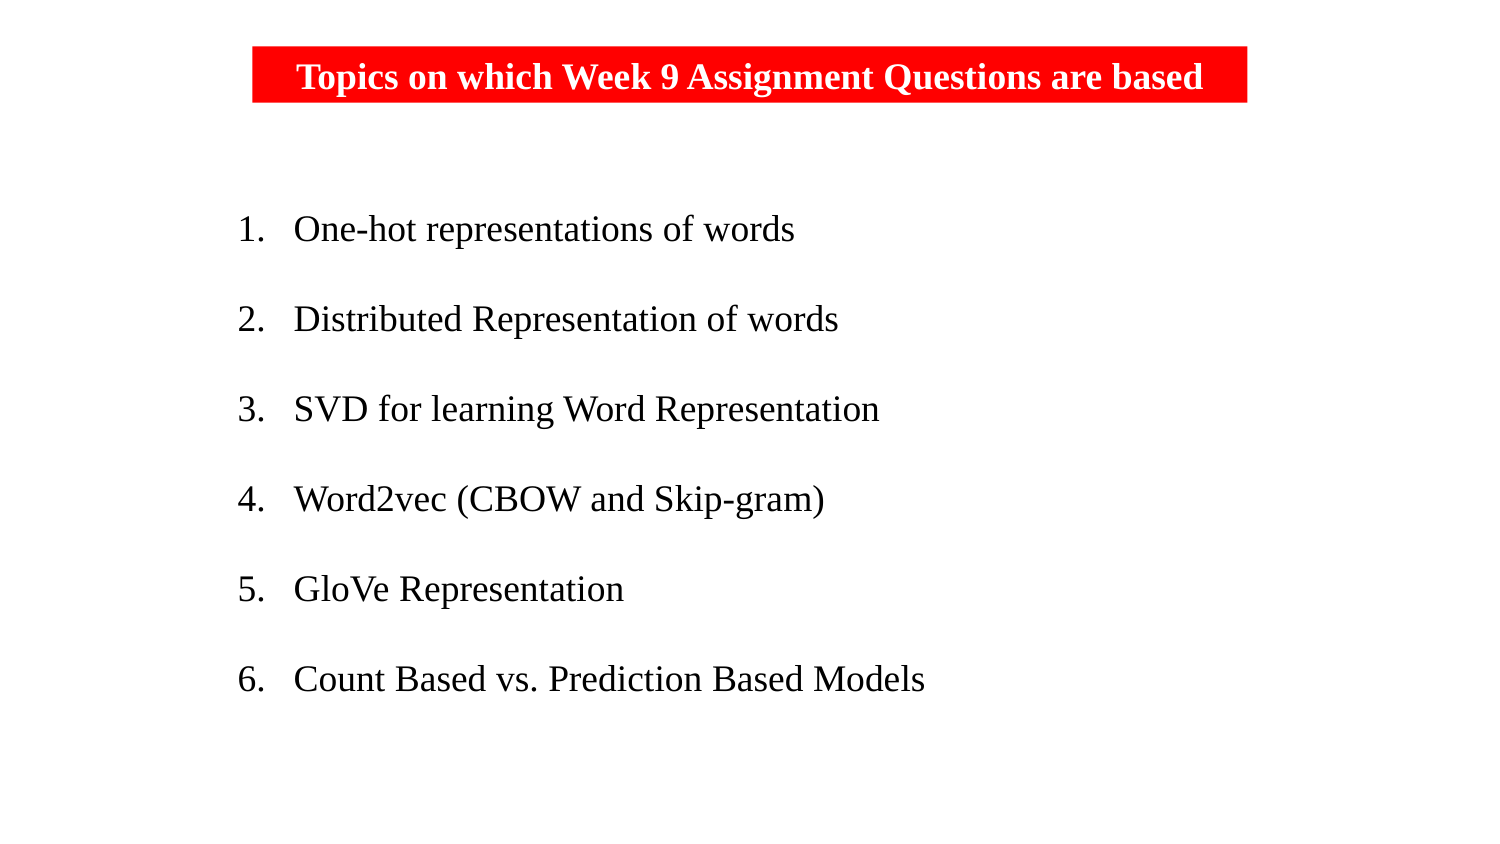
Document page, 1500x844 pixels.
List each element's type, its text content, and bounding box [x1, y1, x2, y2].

text_box One-hot representations of words Distributed Representation of words SVD for learning Word Representation Word2vec (CBOW and Skip-gram) GloVe Representation Count Based vs. Prediction Based Models [226, 198, 1407, 732]
text_box Topics on which Week 9 Assignment Questions are based [252, 46, 1248, 103]
